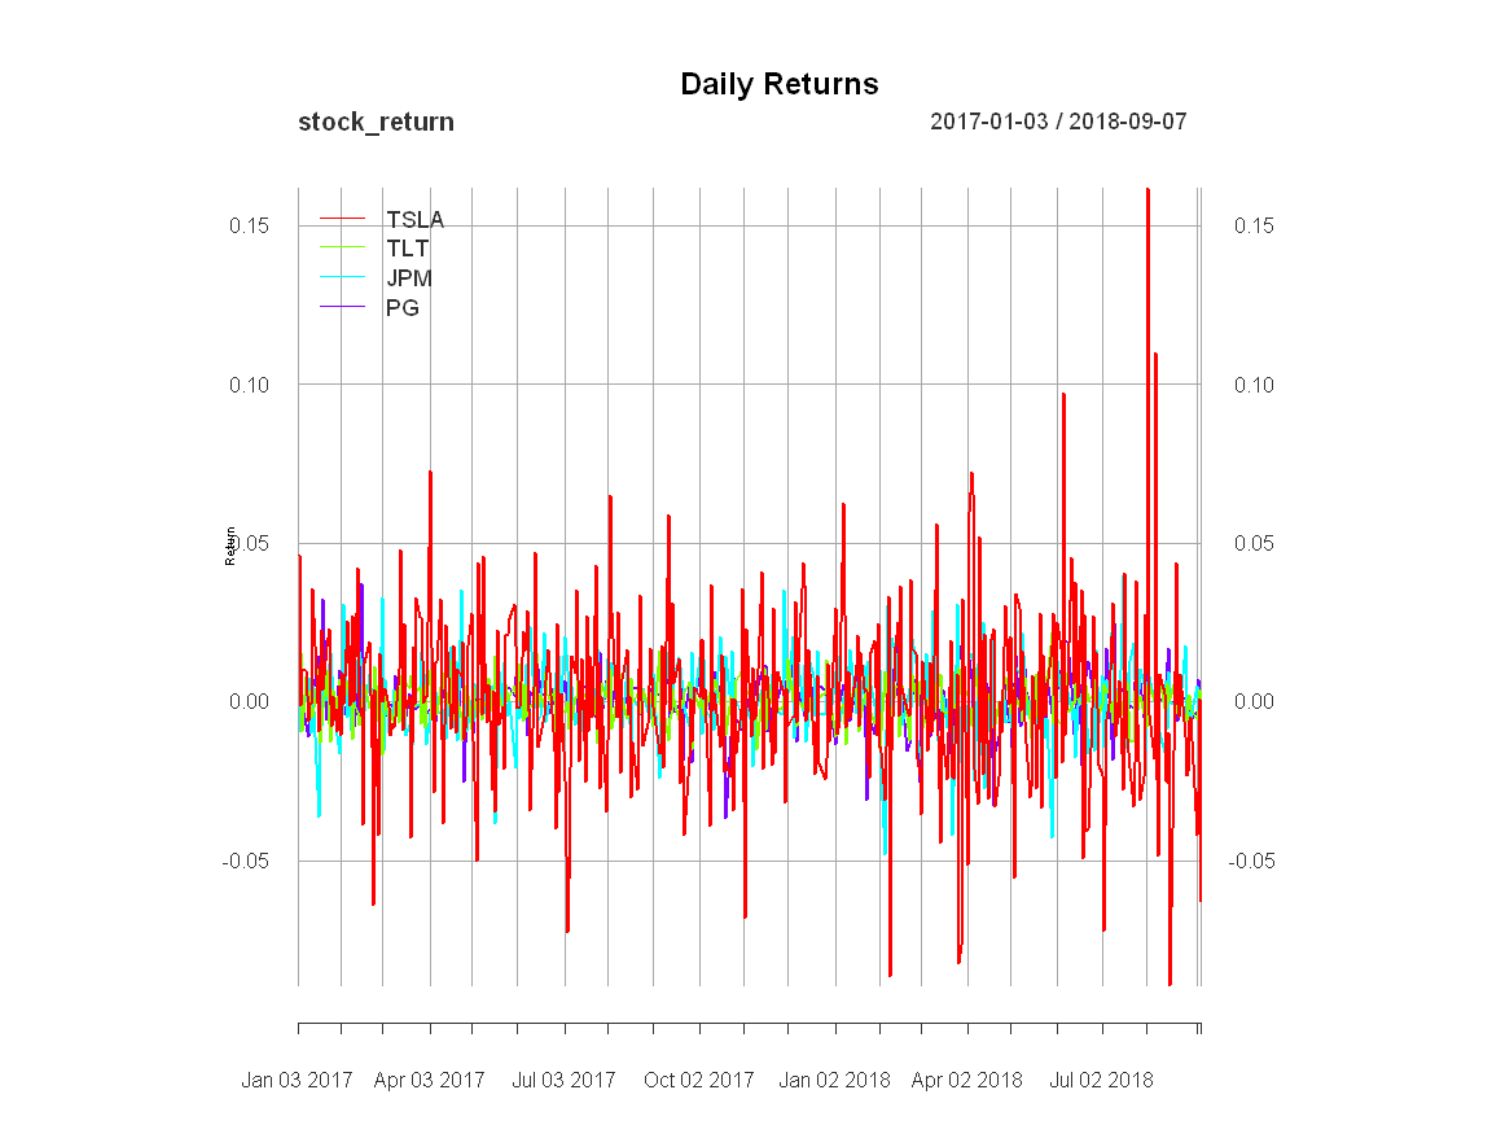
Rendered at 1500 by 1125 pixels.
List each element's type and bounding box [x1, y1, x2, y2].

picture [206, 18, 1294, 1107]
